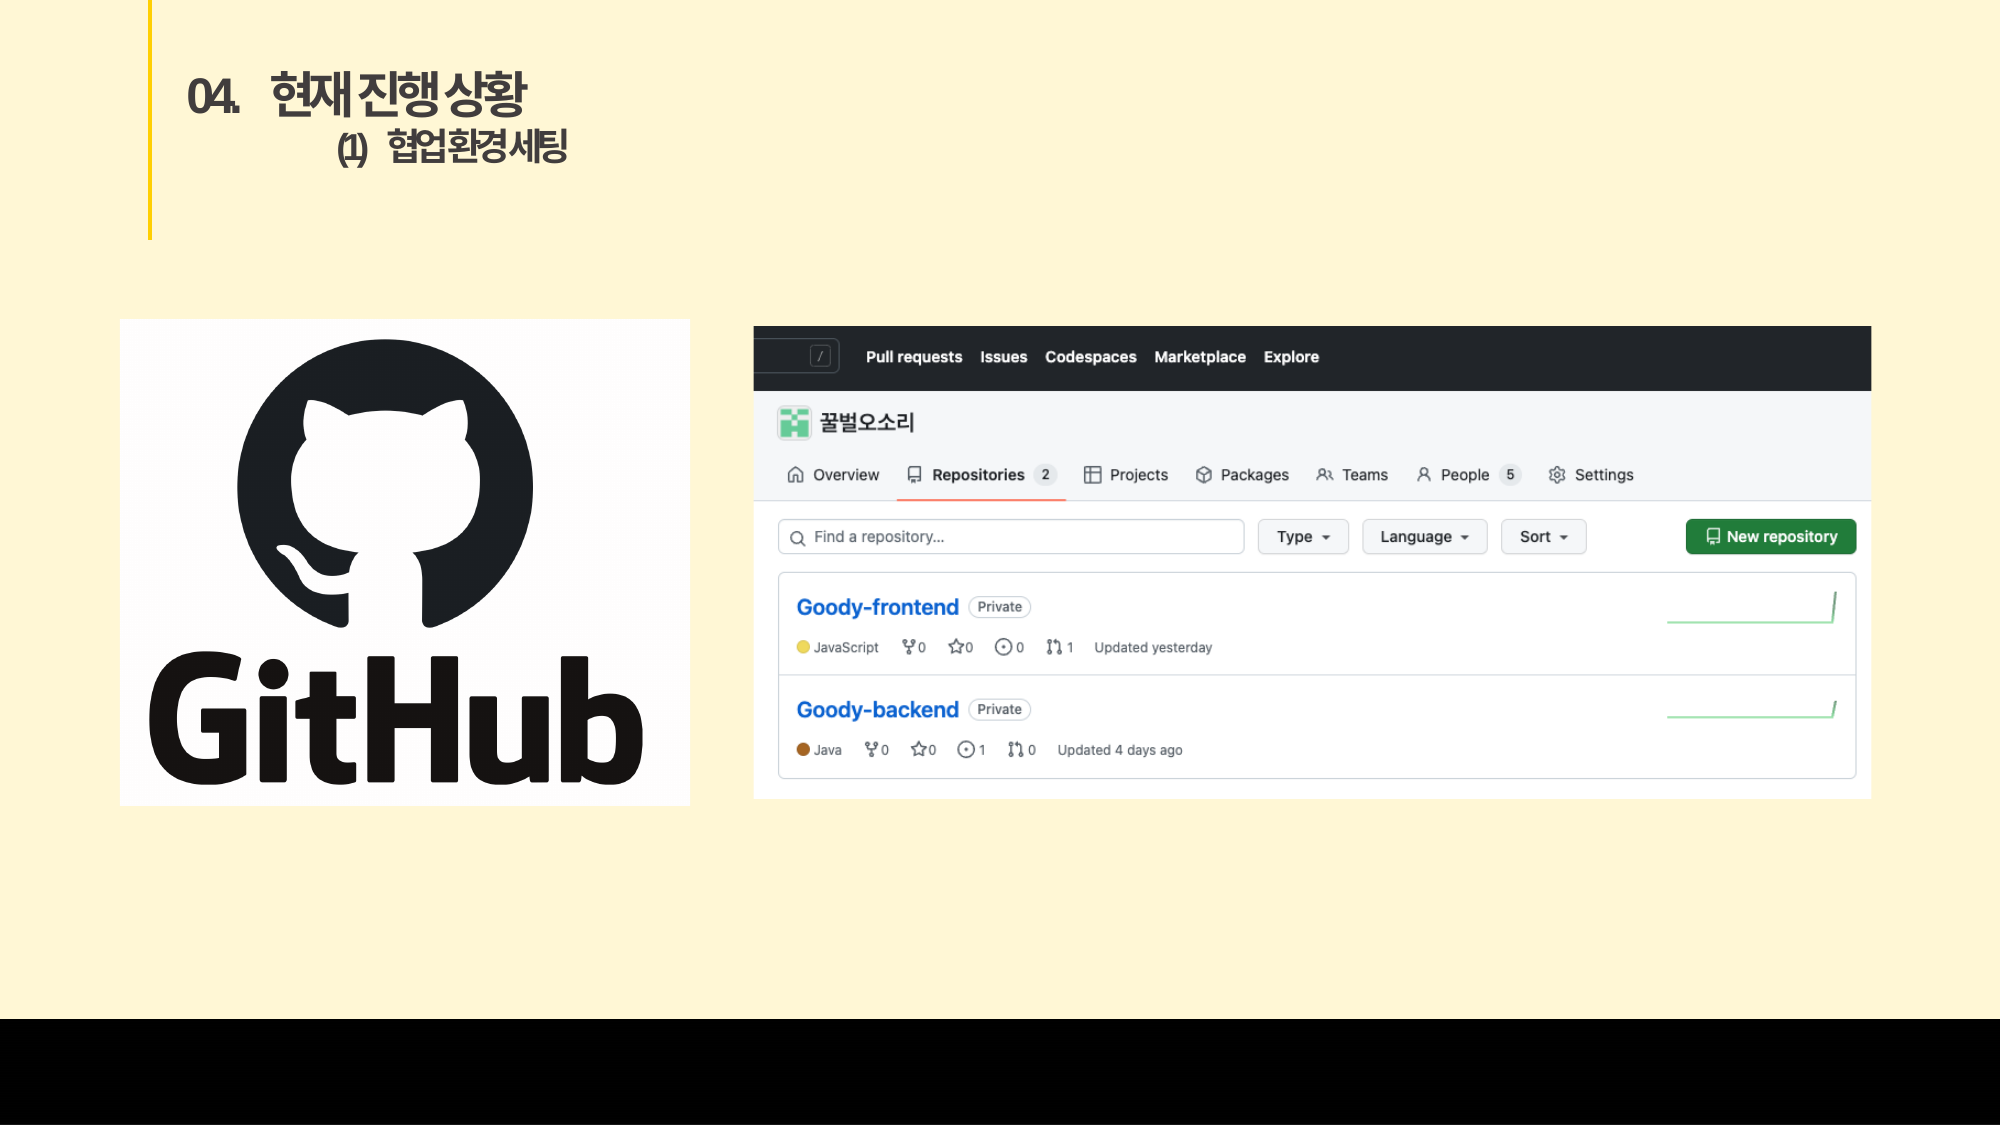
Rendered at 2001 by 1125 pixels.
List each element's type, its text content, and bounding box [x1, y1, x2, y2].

text_box 04. 현재 진행 상황 (1) 협업 환경 세팅 [171, 55, 1172, 176]
picture [753, 326, 1872, 799]
picture [119, 319, 691, 806]
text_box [0, 1019, 2000, 1125]
